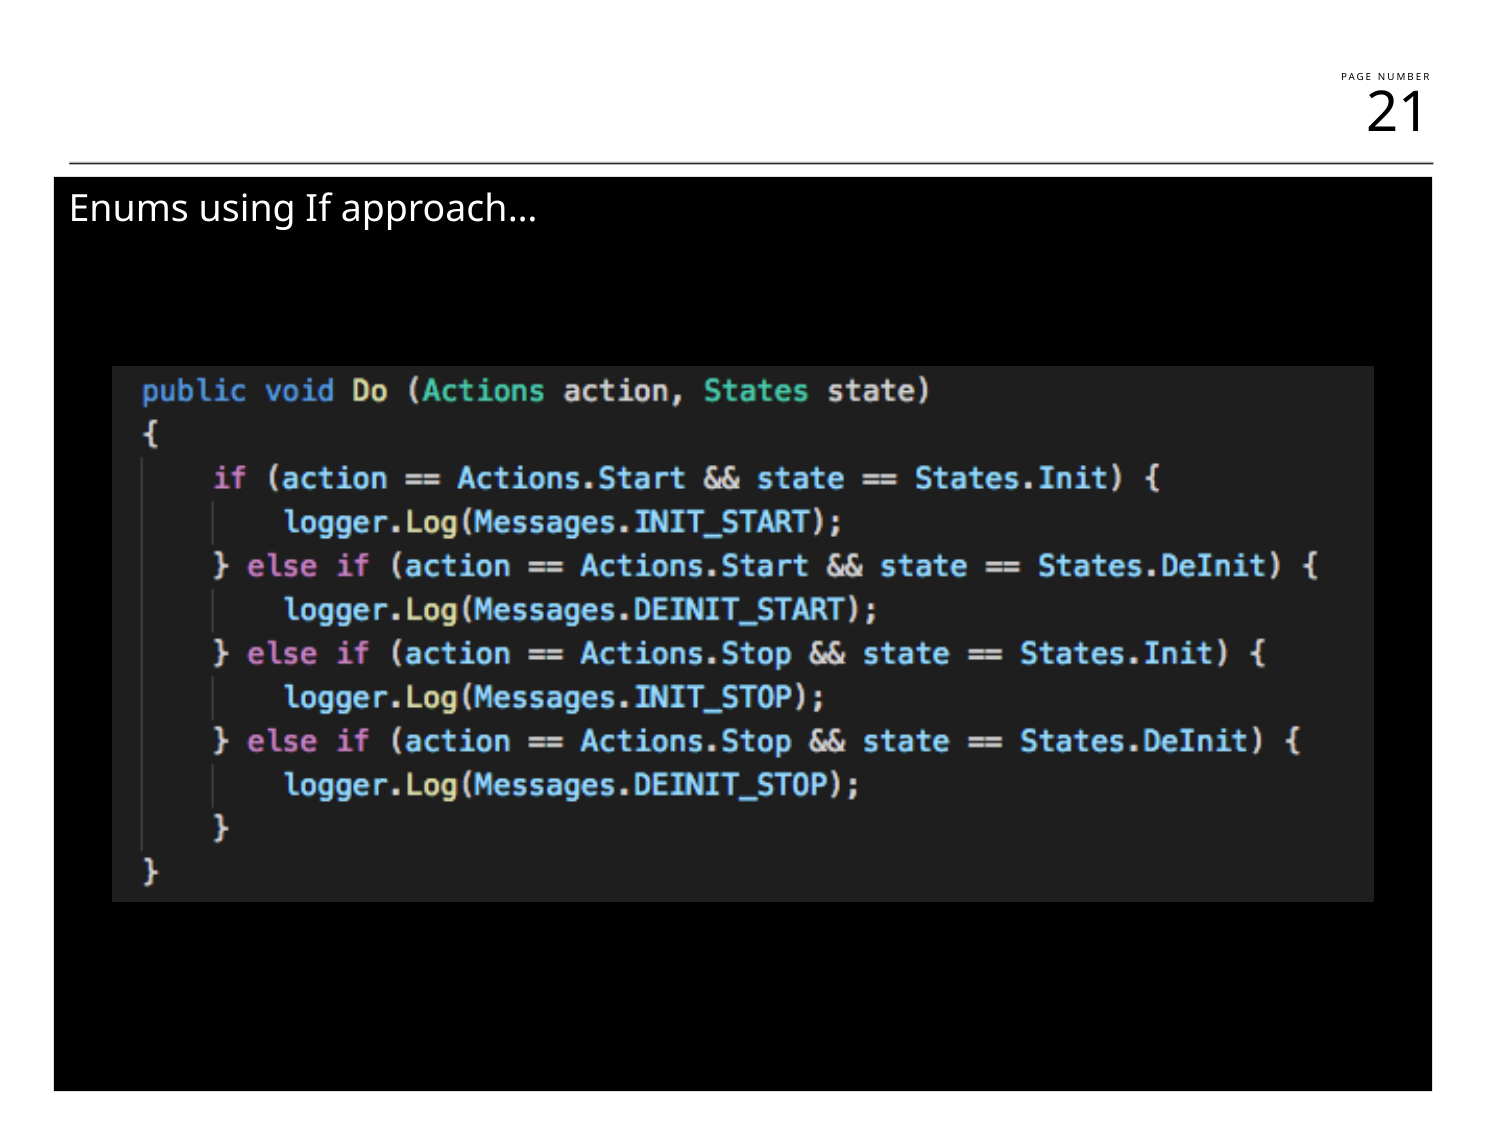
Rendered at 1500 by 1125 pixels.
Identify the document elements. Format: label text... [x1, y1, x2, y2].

list Enums using If approach… [53, 176, 1433, 1092]
picture [112, 366, 1374, 902]
